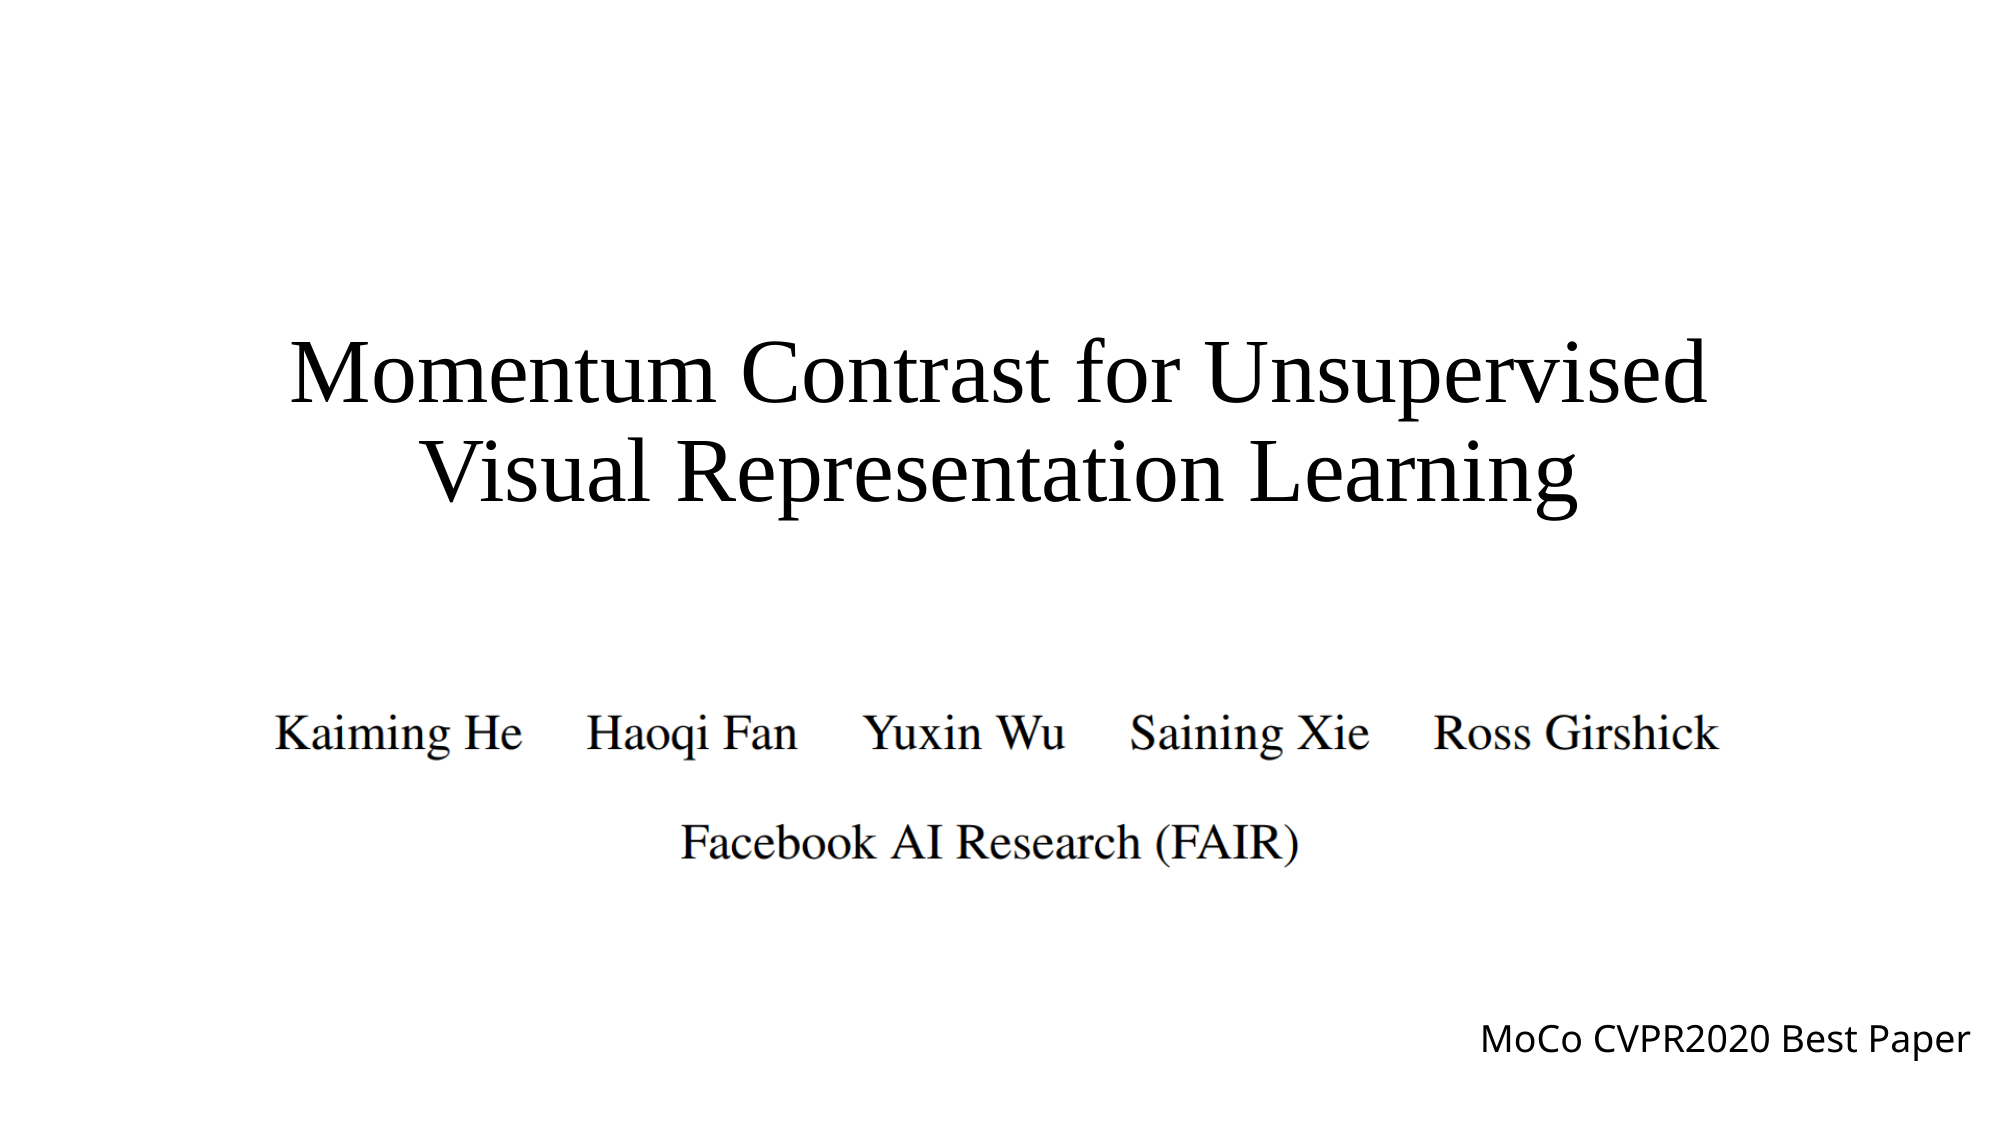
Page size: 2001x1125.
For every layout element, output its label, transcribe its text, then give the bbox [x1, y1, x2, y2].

picture [246, 696, 1754, 870]
text_box MoCo CVPR2020 Best Paper [1465, 1007, 1987, 1068]
title Momentum Contrast for Unsupervised Visual Representation Learning [224, 137, 1776, 530]
